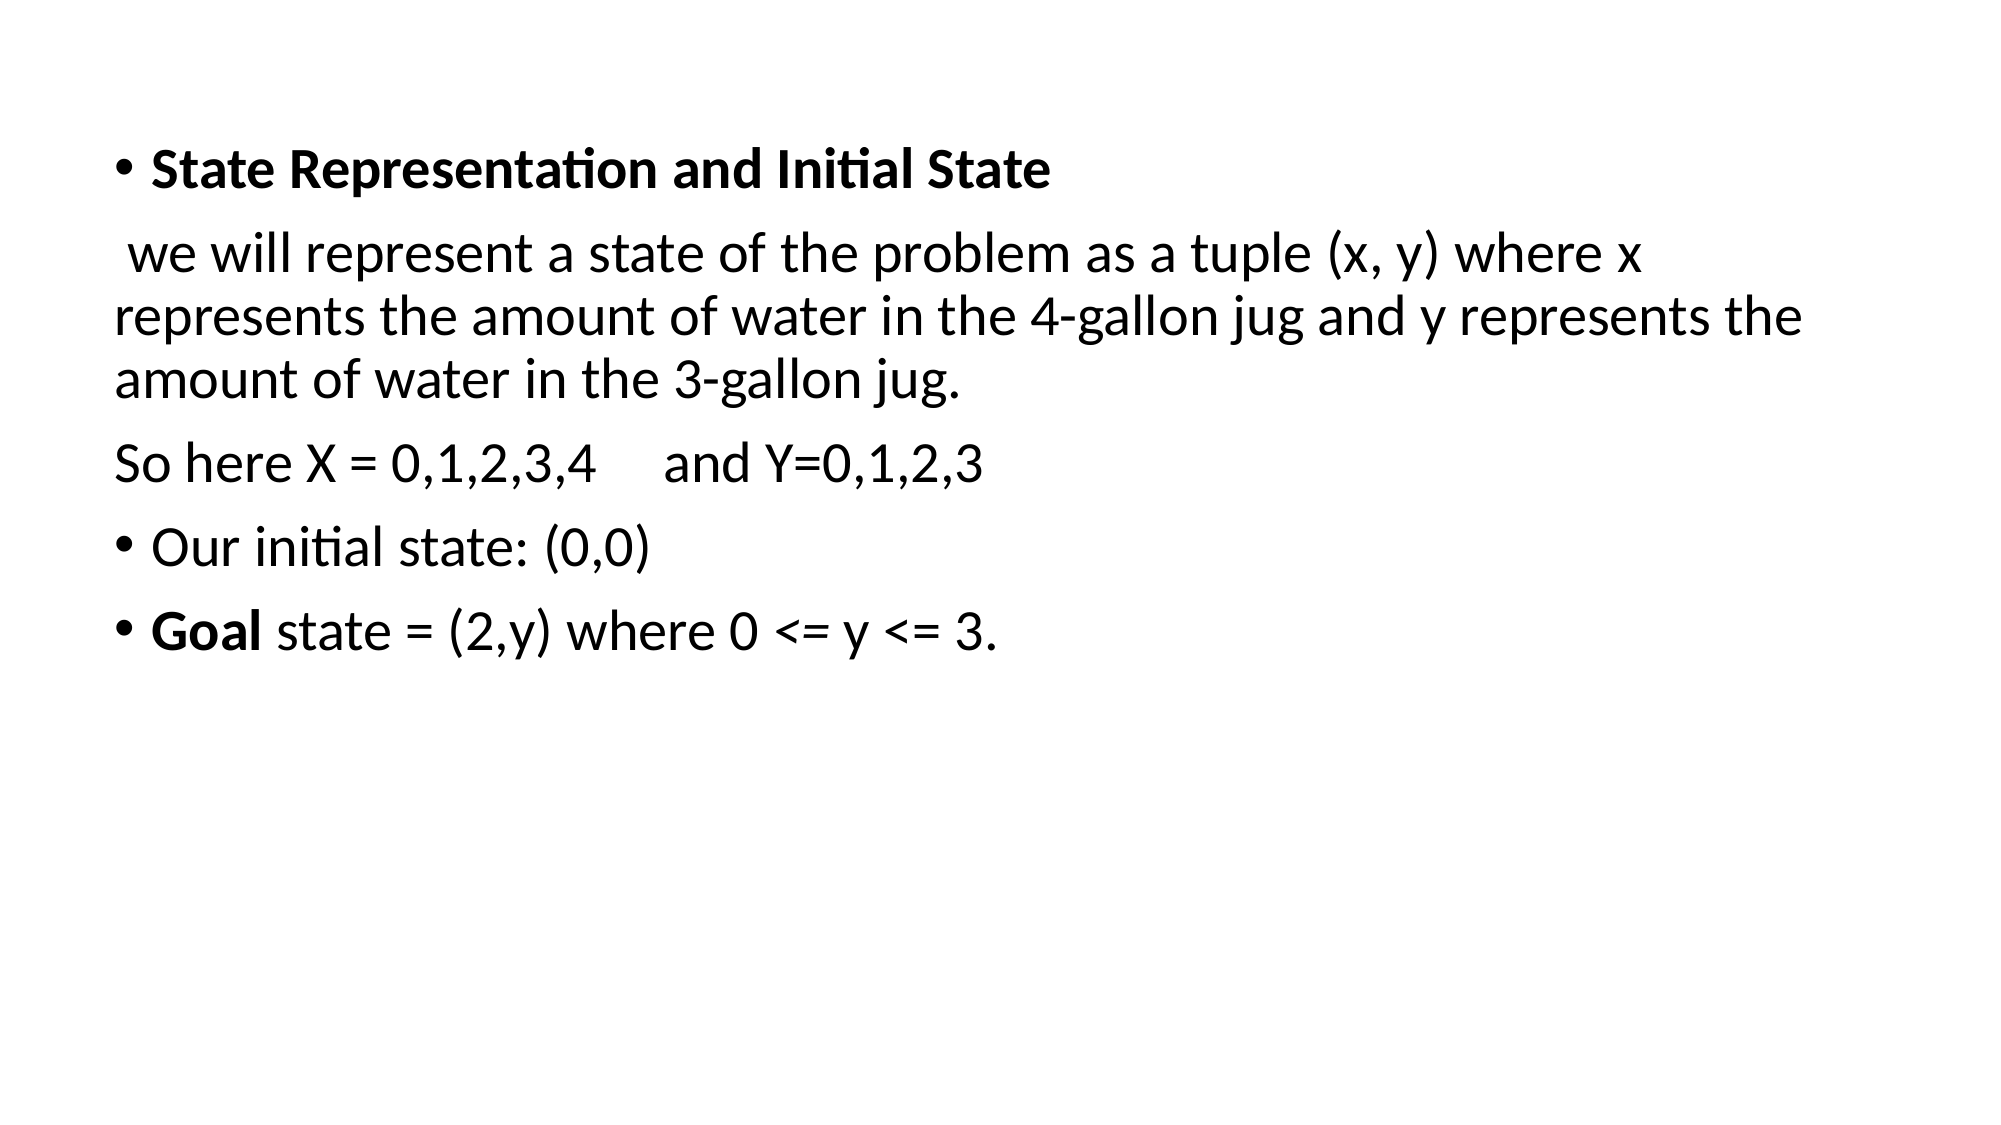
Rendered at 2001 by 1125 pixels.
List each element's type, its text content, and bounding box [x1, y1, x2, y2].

list State Representation and Initial State we will represent a state of the problem as a tuple (x, y) where x represents the amount of water in the 4-gallon jug and y represents the amount of water in the 3-gallon jug. So here X = 0,1,2,3,4 and Y=0,1,2,3 Our initial state: (0,0) Goal state = (2,y) where 0 <= y <= 3. [99, 130, 1863, 1014]
